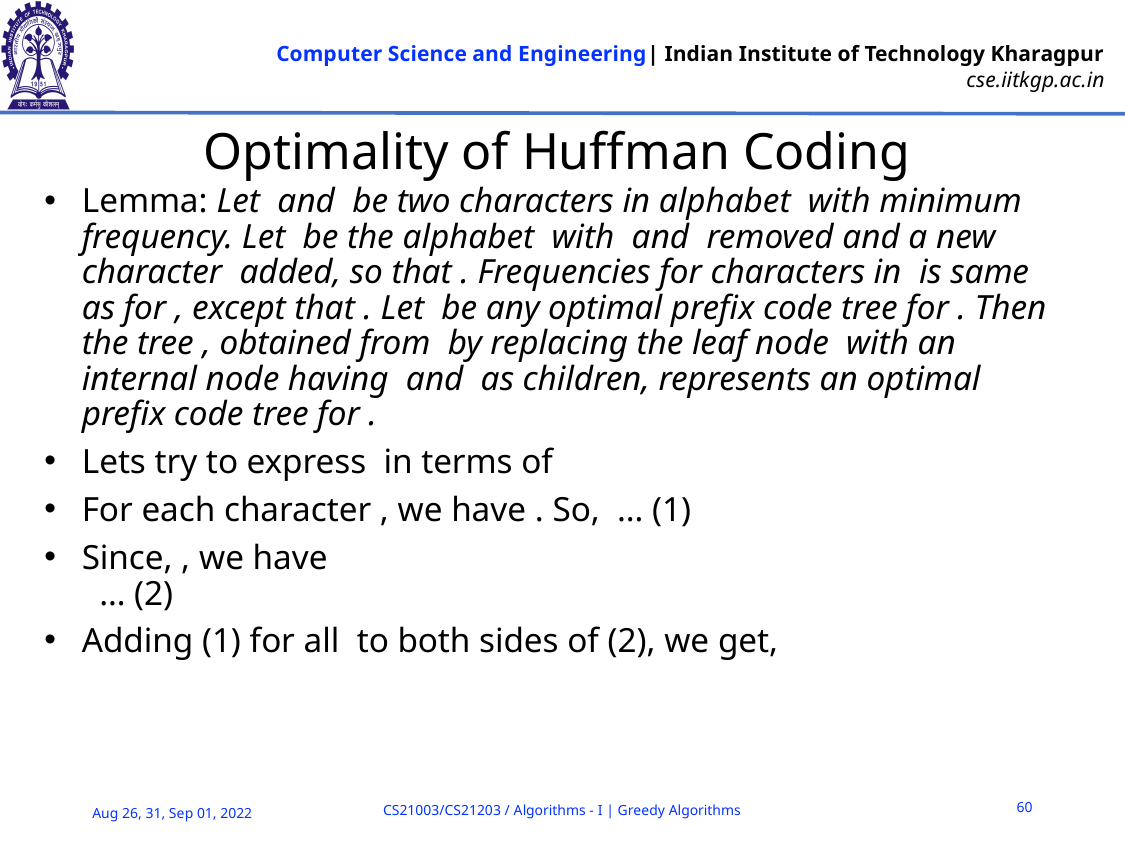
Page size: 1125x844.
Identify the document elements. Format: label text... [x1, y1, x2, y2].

slide_number 60 [992, 785, 1048, 831]
picture [1, 1, 74, 110]
title Optimality of Huffman Coding [35, 78, 1078, 221]
footer CS21003/CS21203 / Algorithms - I | Greedy Algorithms [185, 787, 940, 833]
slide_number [77, 798, 274, 844]
